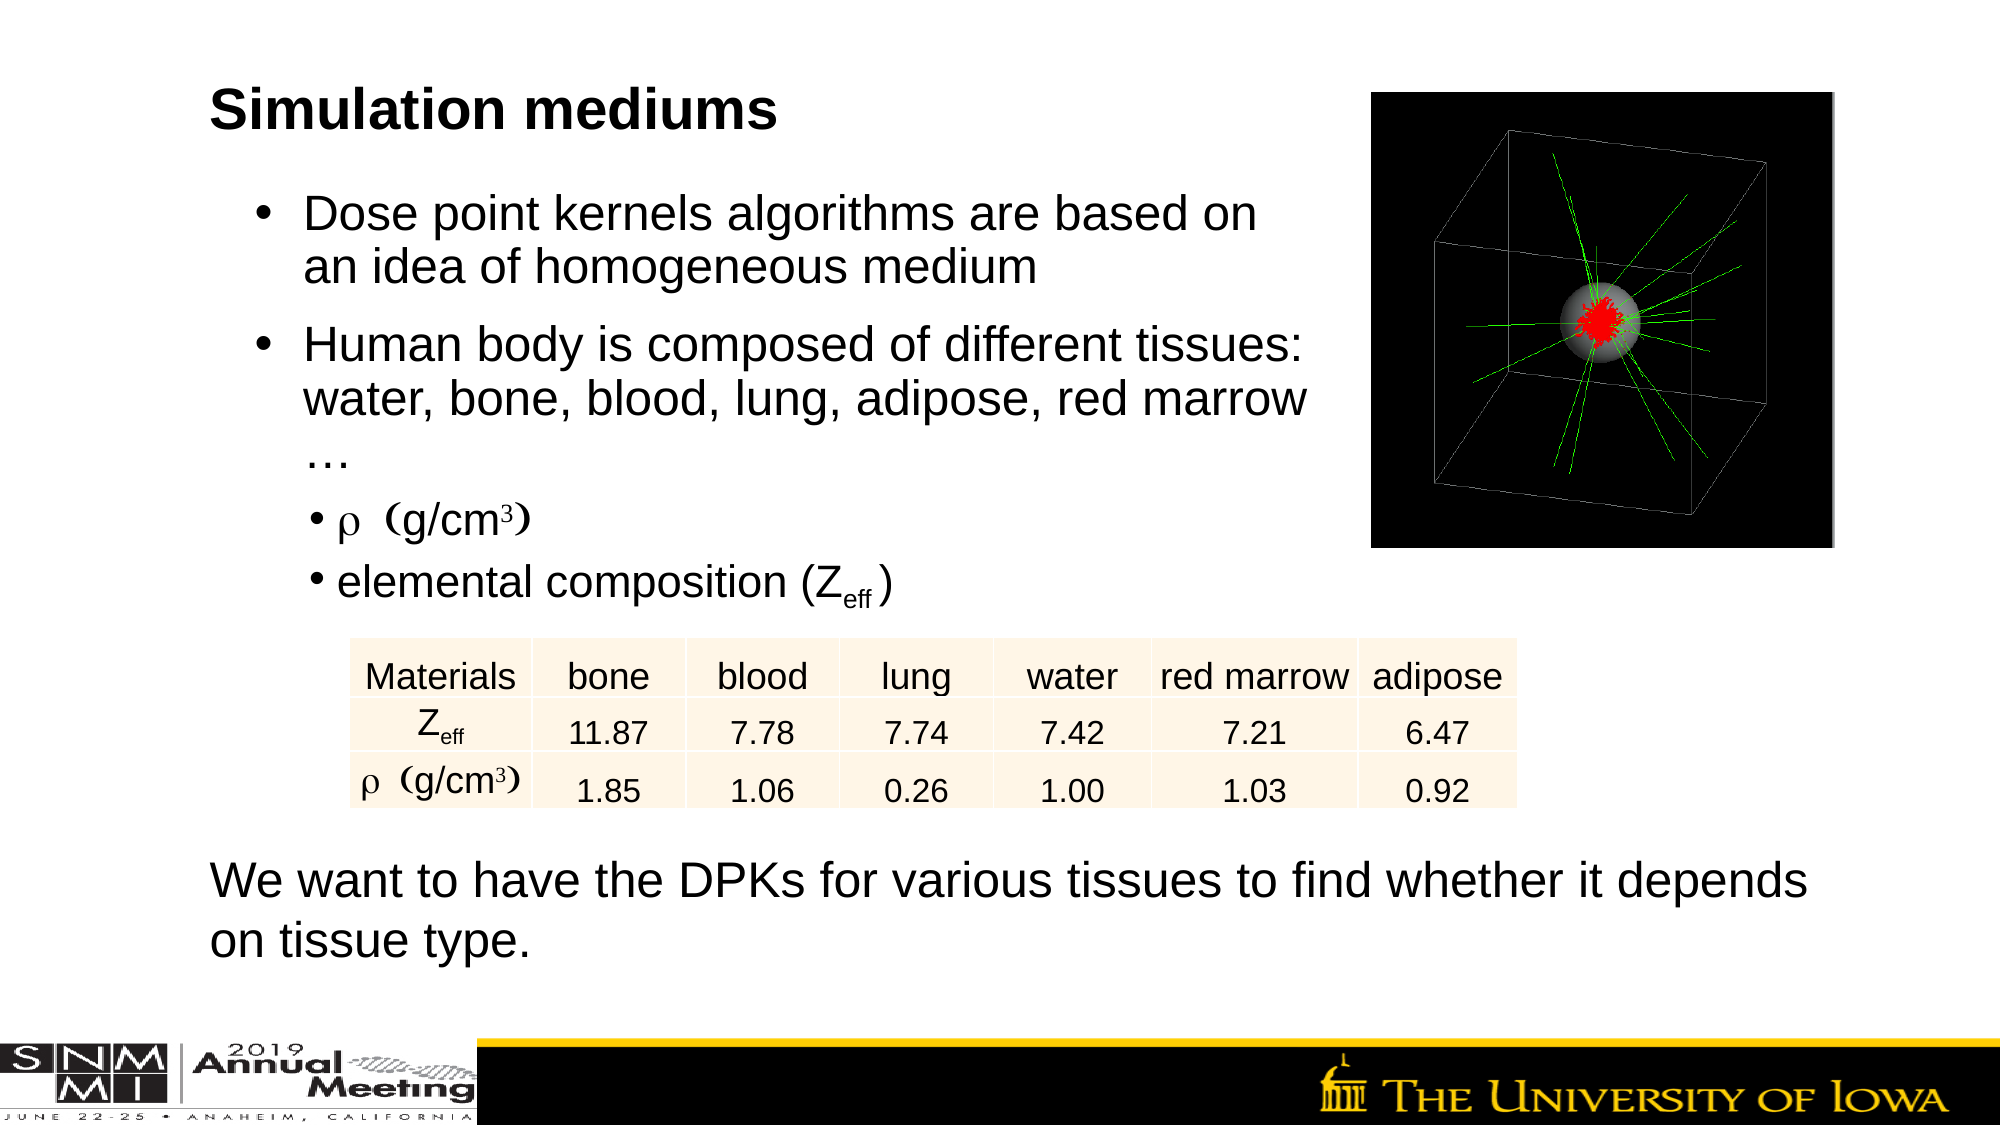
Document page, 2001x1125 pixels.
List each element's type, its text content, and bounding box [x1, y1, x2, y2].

table_cell 1.85 [533, 752, 685, 808]
picture [0, 0, 2000, 1125]
table_cell 0.92 [1359, 752, 1517, 808]
table_cell 1.03 [1152, 752, 1357, 808]
table_cell 0.26 [840, 752, 993, 808]
table_cell 7.74 [840, 698, 993, 750]
table_header water [994, 638, 1151, 696]
table_cell 7.78 [687, 698, 839, 750]
list Dose point kernels algorithms are based on an idea of homogeneous medium Human body is composed of different tissues: water, bone, blood, lung, adipose, red marrow … gcm elemental composition (Zeff ) [238, 180, 1332, 619]
table_cell 1.06 [687, 752, 839, 808]
table_header blood [687, 638, 839, 696]
table_cell 7.42 [994, 698, 1151, 750]
text_box We want to have the DPKs for various tissues to find whether it depends on tissue type. [194, 839, 1879, 975]
title Simulation mediums [194, 72, 891, 150]
table_header bone [533, 638, 685, 696]
table_cell Z­eff [350, 698, 531, 750]
table_cell gcm [350, 752, 531, 808]
table_header Materials [350, 638, 531, 696]
table_cell 7.21 [1152, 698, 1357, 750]
table_header adipose [1359, 638, 1517, 696]
table_header red marrow [1152, 638, 1357, 696]
table_header lung [840, 638, 993, 696]
table_cell 6.47 [1359, 698, 1517, 750]
table_cell 11.87 [533, 698, 685, 750]
table_cell 1.00 [994, 752, 1151, 808]
